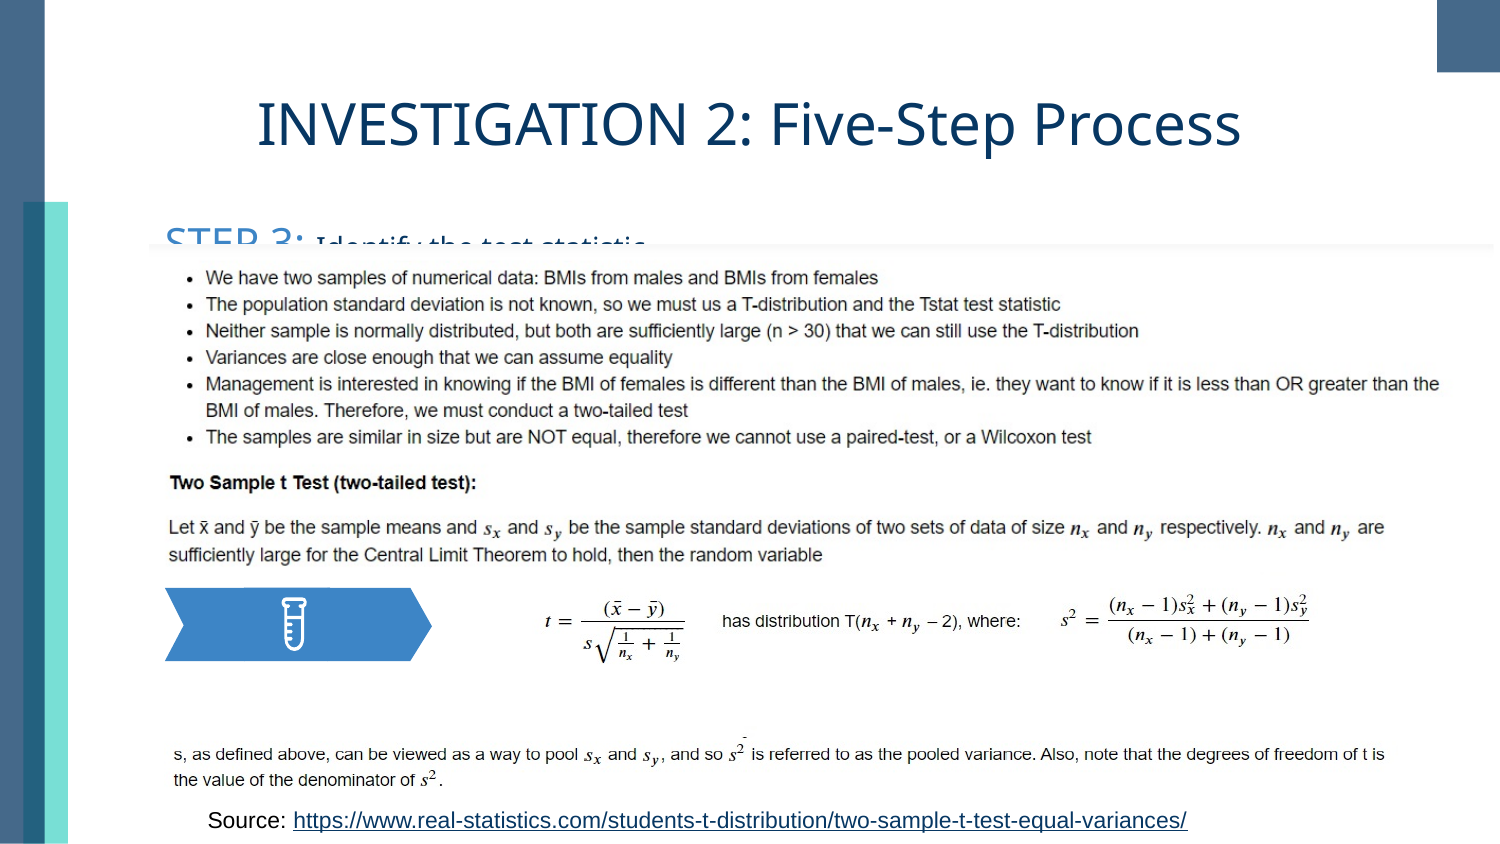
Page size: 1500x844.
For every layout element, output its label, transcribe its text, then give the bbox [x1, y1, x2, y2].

picture [149, 244, 1500, 820]
text_box Source: https://www.real-statistics.com/students-t-distribution/two-sample-t-test-equal-variances/ [192, 828, 1382, 841]
text_box STEP 3: Identify the test statistic [149, 203, 936, 244]
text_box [164, 587, 433, 662]
title INVESTIGATION 2: Five-Step Process [118, 88, 1382, 156]
